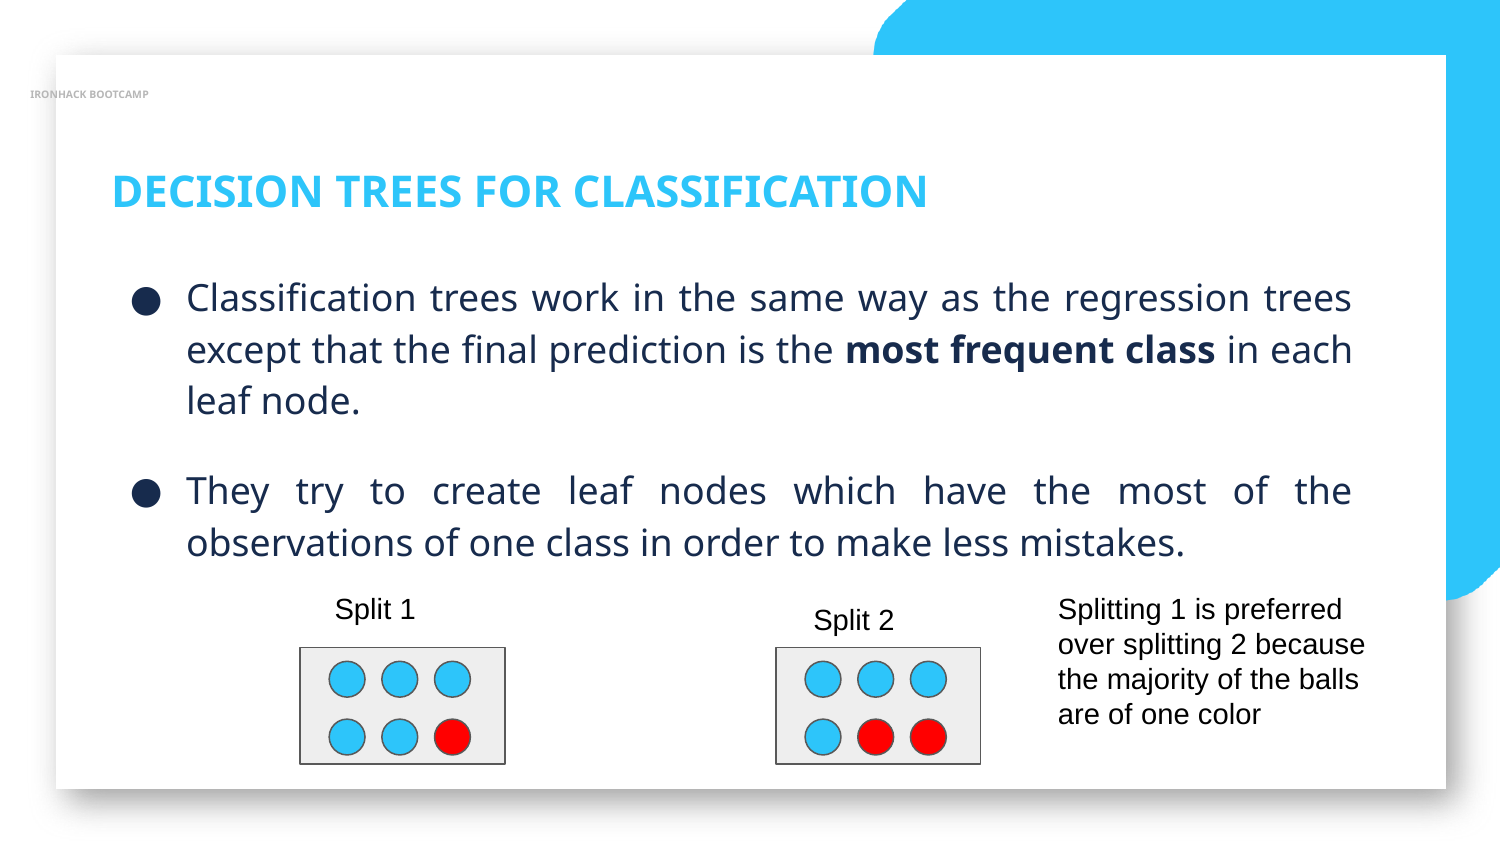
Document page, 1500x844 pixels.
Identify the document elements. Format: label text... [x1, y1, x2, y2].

text_box [805, 719, 841, 755]
text_box Split 2 [798, 586, 979, 651]
text_box [857, 719, 894, 755]
text_box [381, 719, 418, 755]
text_box [776, 647, 981, 764]
text_box DECISION TREES FOR CLASSIFICATION [96, 149, 1417, 266]
text_box Classification trees work in the same way as the regression trees except that the final prediction is the most frequent class in each leaf node. They try to create leaf nodes which have the most of the observations of one class in order to make less mistakes. [96, 252, 1369, 736]
text_box [329, 661, 366, 698]
text_box [434, 661, 471, 698]
text_box Split 1 [319, 575, 500, 641]
text_box Splitting 1 is preferred over splitting 2 because the majority of the balls are of one color [1042, 575, 1403, 746]
text_box [910, 719, 947, 755]
picture [0, 0, 1500, 844]
text_box [910, 661, 947, 698]
text_box [329, 719, 366, 755]
text_box [434, 719, 471, 755]
text_box [300, 647, 505, 764]
text_box IRONHACK BOOTCAMP [15, 71, 354, 108]
text_box [381, 661, 418, 698]
text_box [805, 661, 841, 698]
